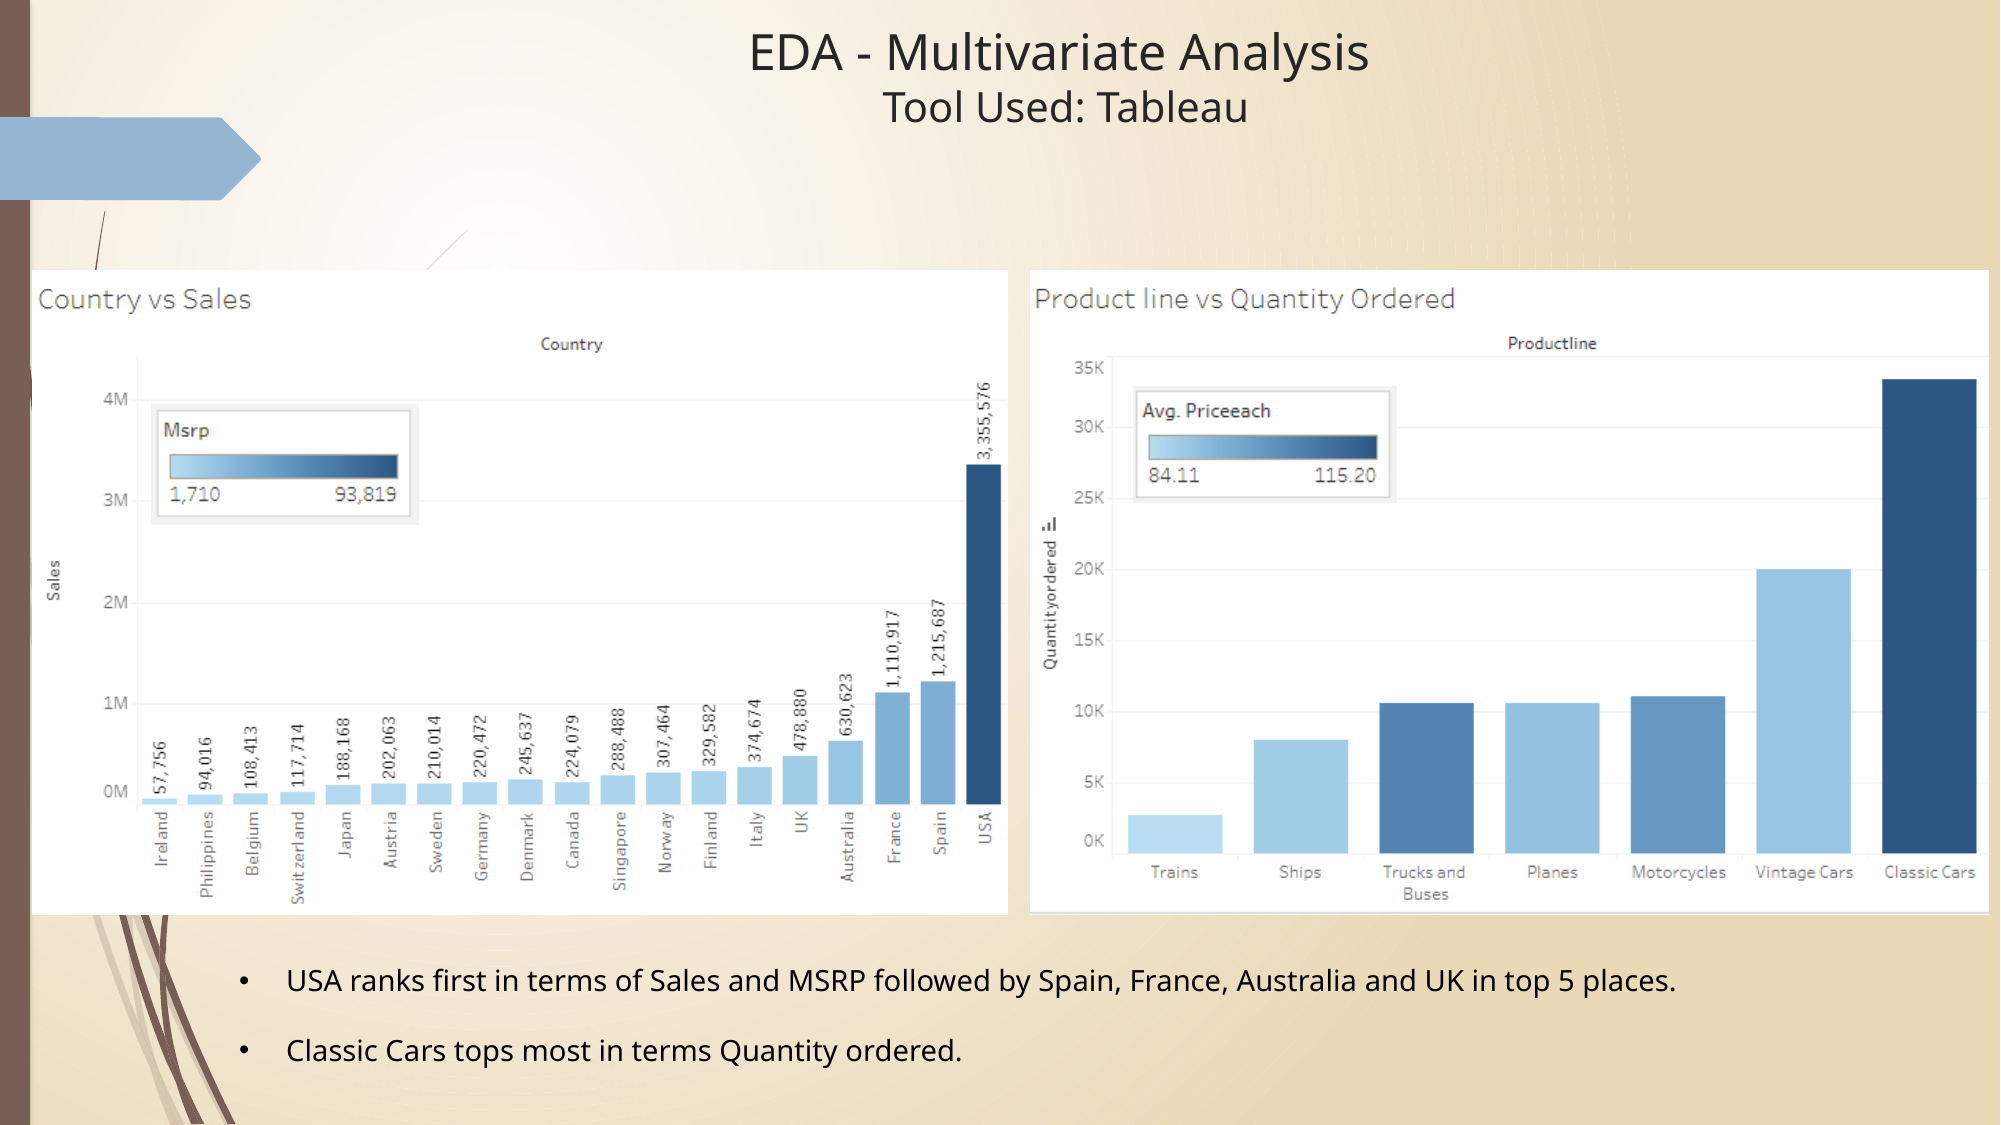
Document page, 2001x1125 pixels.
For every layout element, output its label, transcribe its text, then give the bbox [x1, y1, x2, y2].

picture [1030, 269, 1989, 915]
text_box EDA - Multivariate Analysis Tool Used: Tableau [677, 13, 1454, 146]
picture [32, 269, 1008, 915]
text_box USA ranks first in terms of Sales and MSRP followed by Spain, France, Australia and UK in top 5 places. Classic Cars tops most in terms Quantity ordered. [224, 955, 1838, 1075]
